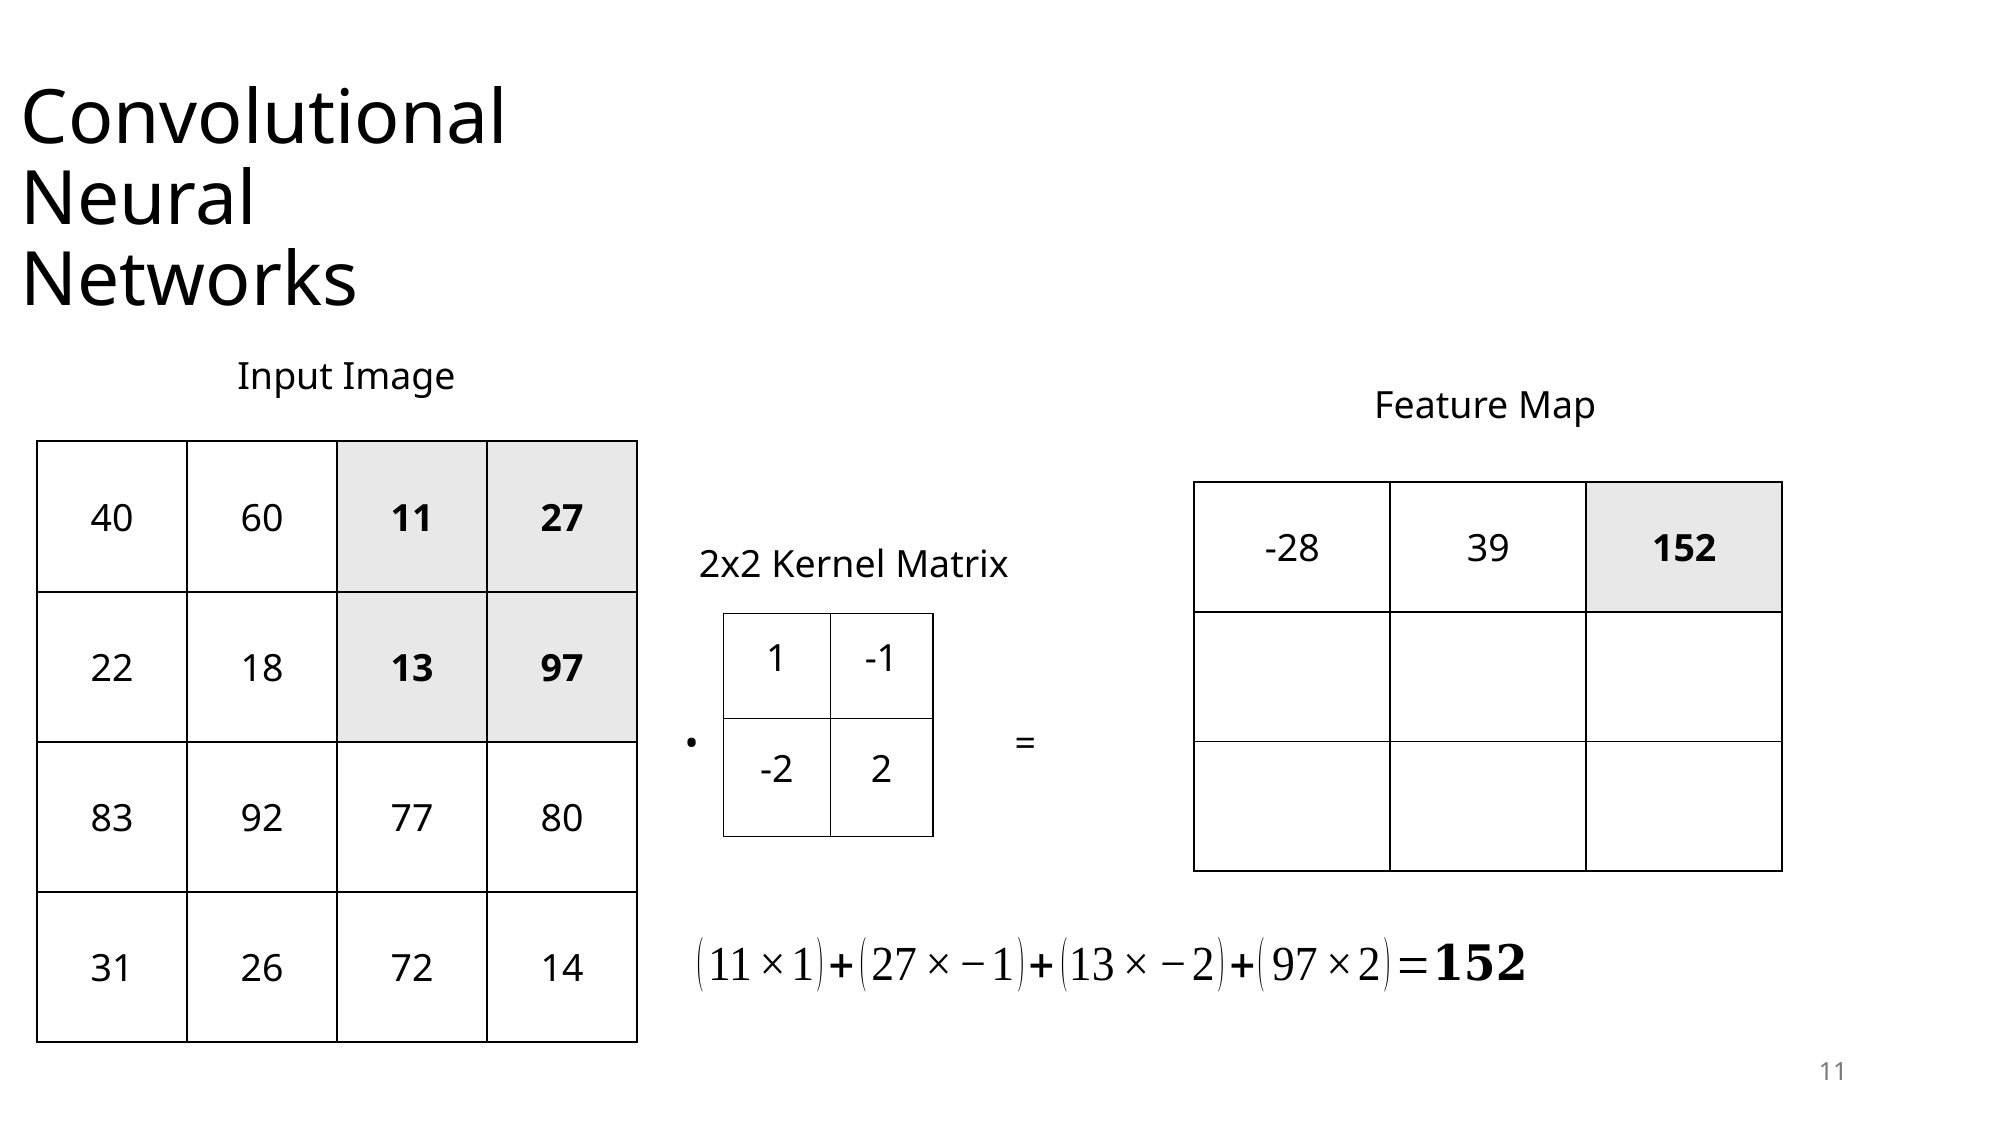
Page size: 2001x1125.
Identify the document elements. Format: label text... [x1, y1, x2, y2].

table_cell [1391, 742, 1585, 870]
table_cell [1195, 742, 1389, 870]
text_box • [669, 711, 723, 772]
table_cell 18 [188, 593, 336, 741]
table_cell 77 [338, 743, 486, 891]
table_cell [1587, 742, 1781, 870]
table_cell [1587, 613, 1781, 741]
table_cell 97 [488, 593, 636, 741]
table_cell 72 [338, 893, 486, 1041]
text_box Input Image [86, 344, 608, 405]
table_header 27 [488, 442, 636, 591]
table_header 1 [724, 614, 830, 718]
table_cell 31 [38, 893, 186, 1041]
table_header -1 [831, 614, 932, 718]
table_cell 13 [338, 593, 486, 741]
table_header 39 [1391, 483, 1585, 611]
table_header 60 [188, 442, 336, 591]
title Convolutional Neural Networks [5, 0, 546, 402]
table_header 11 [338, 442, 486, 591]
table_header 40 [38, 442, 186, 591]
table_header -28 [1195, 483, 1389, 611]
table_cell [1391, 613, 1585, 741]
text_box 2x2 Kernel Matrix [668, 532, 1040, 593]
table_cell 14 [488, 893, 636, 1041]
text_box = [999, 711, 1050, 772]
table_cell [1195, 613, 1389, 741]
slide_number 11 [1412, 1042, 1863, 1103]
table_cell 26 [188, 893, 336, 1041]
table_cell 92 [188, 743, 336, 891]
table_cell 80 [488, 743, 636, 891]
table_cell 83 [38, 743, 186, 891]
table_cell 22 [38, 593, 186, 741]
table_cell -2 [724, 719, 830, 836]
table_header 152 [1587, 483, 1781, 611]
text_box Feature Map [1228, 373, 1742, 434]
table_cell 2 [831, 719, 932, 836]
